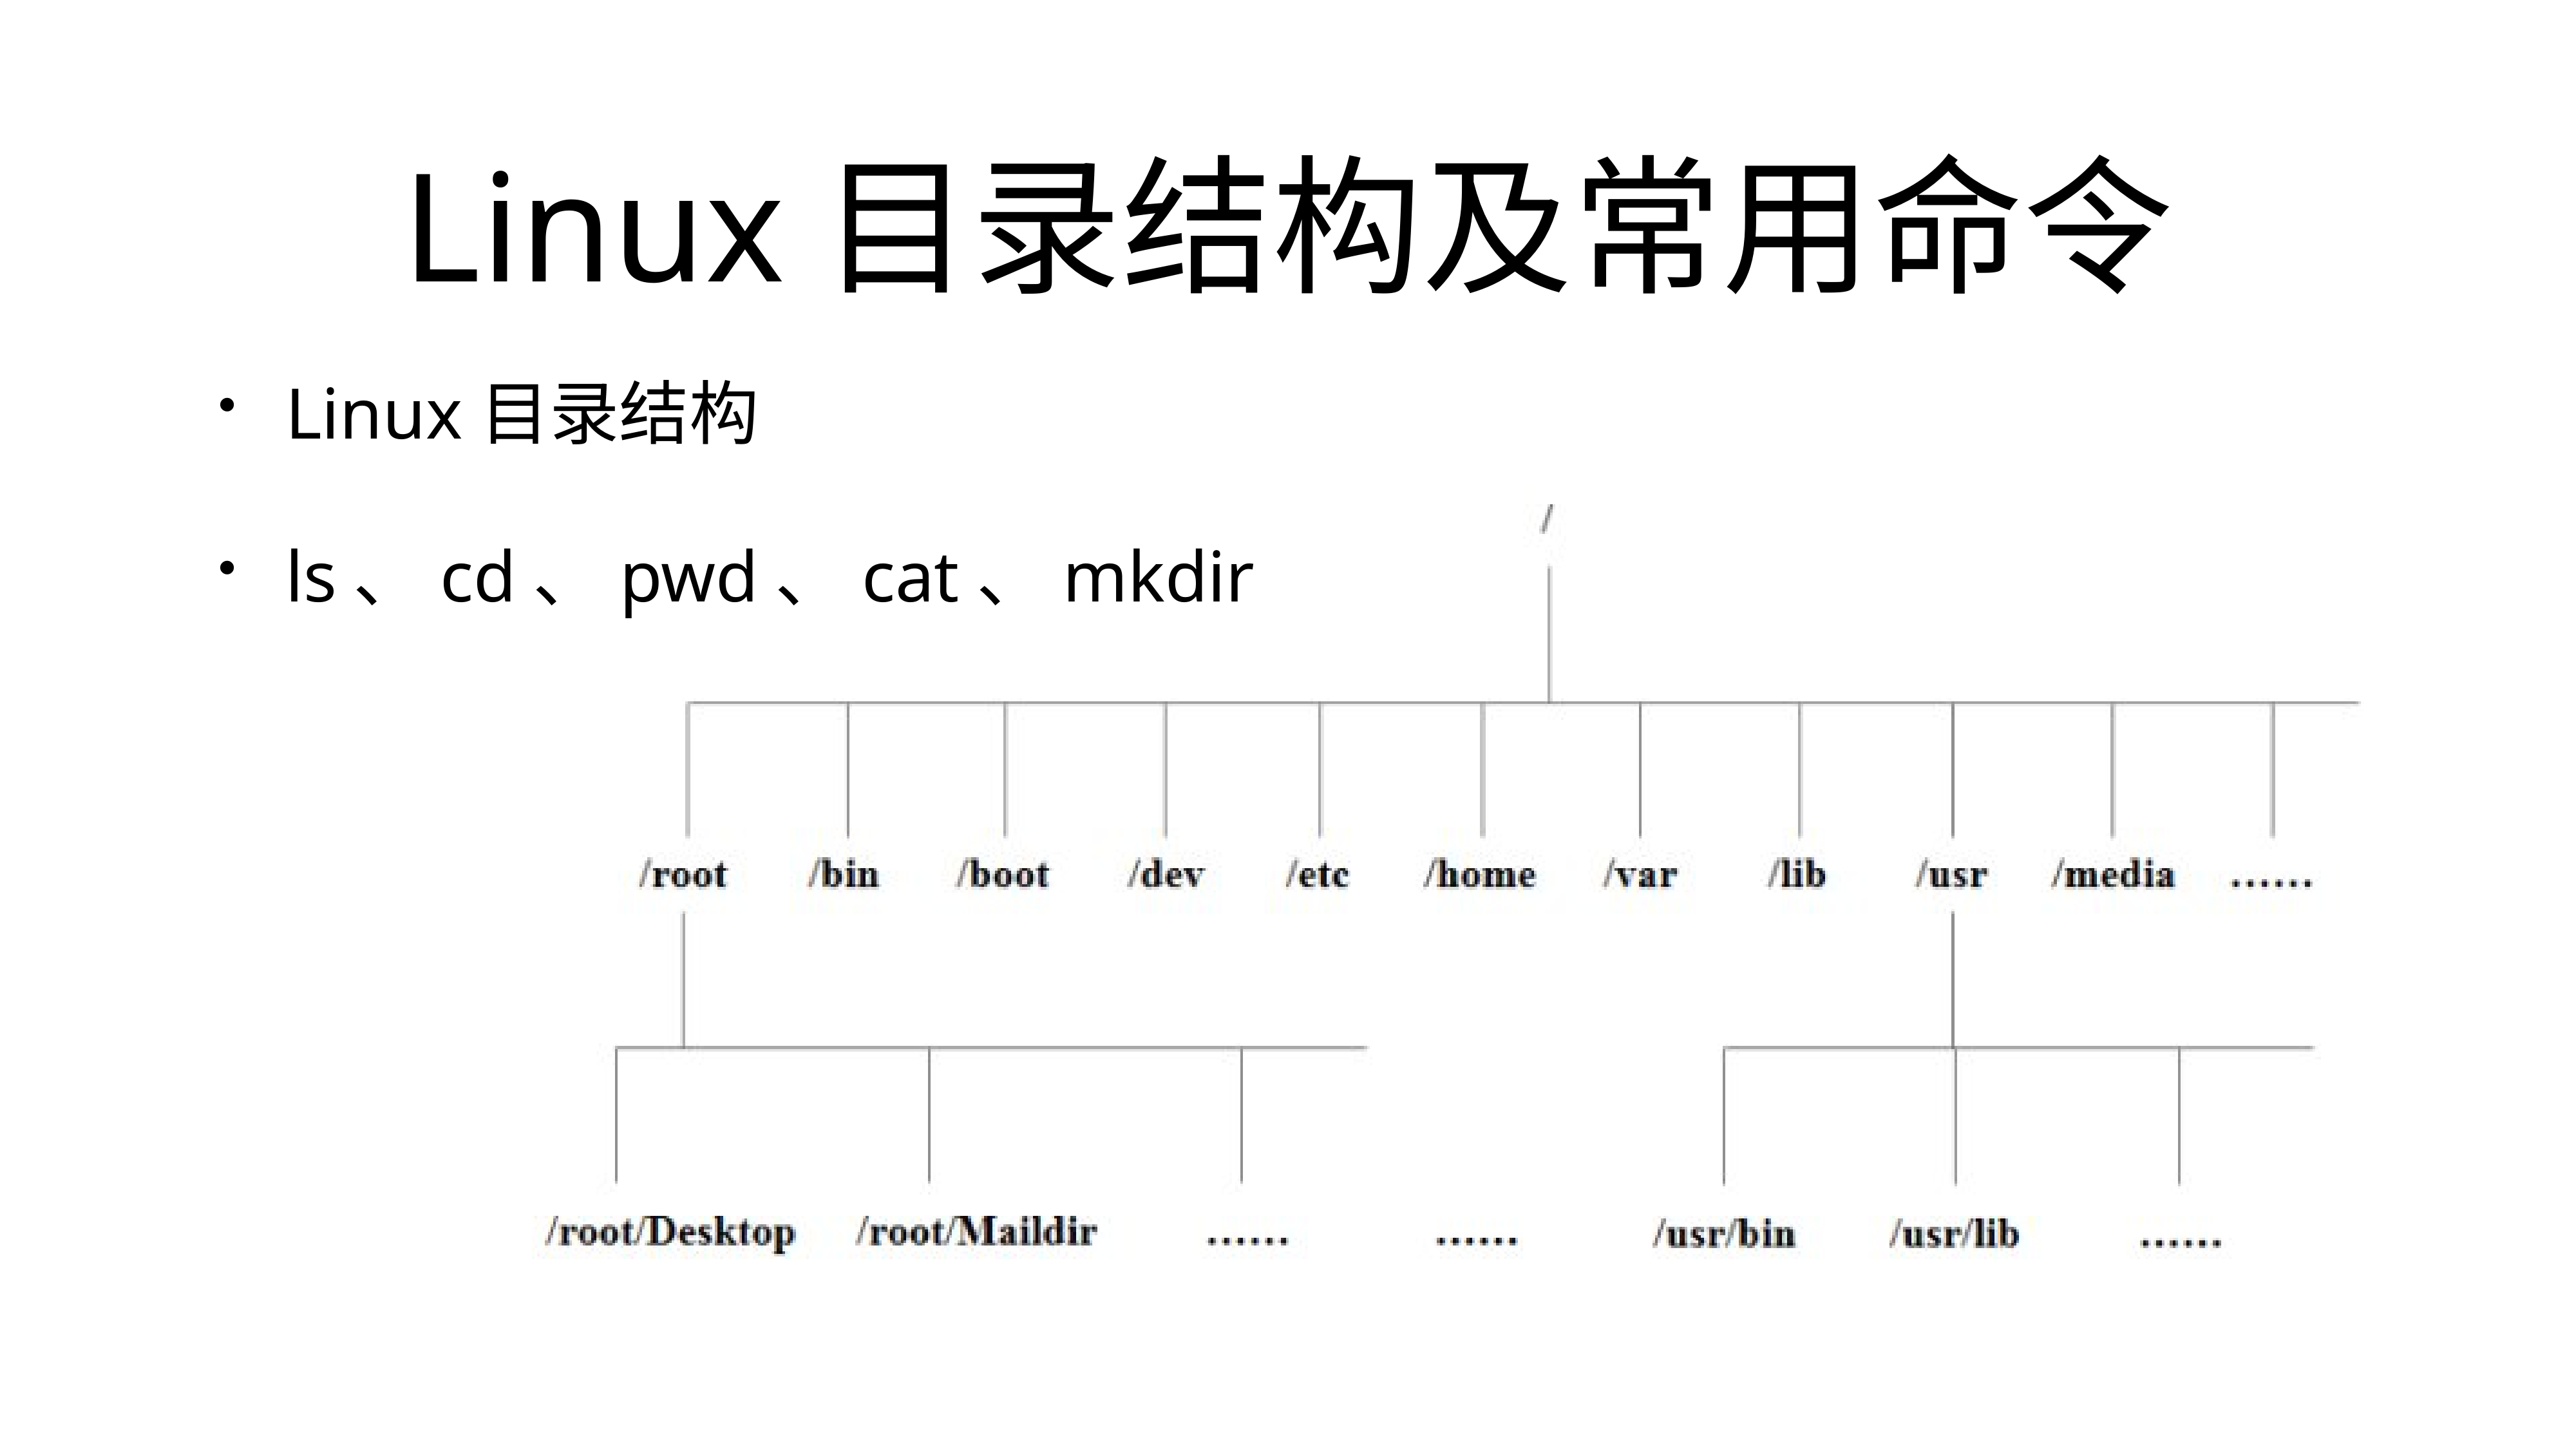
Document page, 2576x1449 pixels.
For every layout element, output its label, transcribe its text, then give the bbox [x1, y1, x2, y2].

picture [531, 483, 2391, 1278]
title Linux目录结构及常用命令 [178, 100, 2398, 343]
list Linux目录结构 ls、cd、pwd、cat、mkdir [213, 265, 1785, 720]
